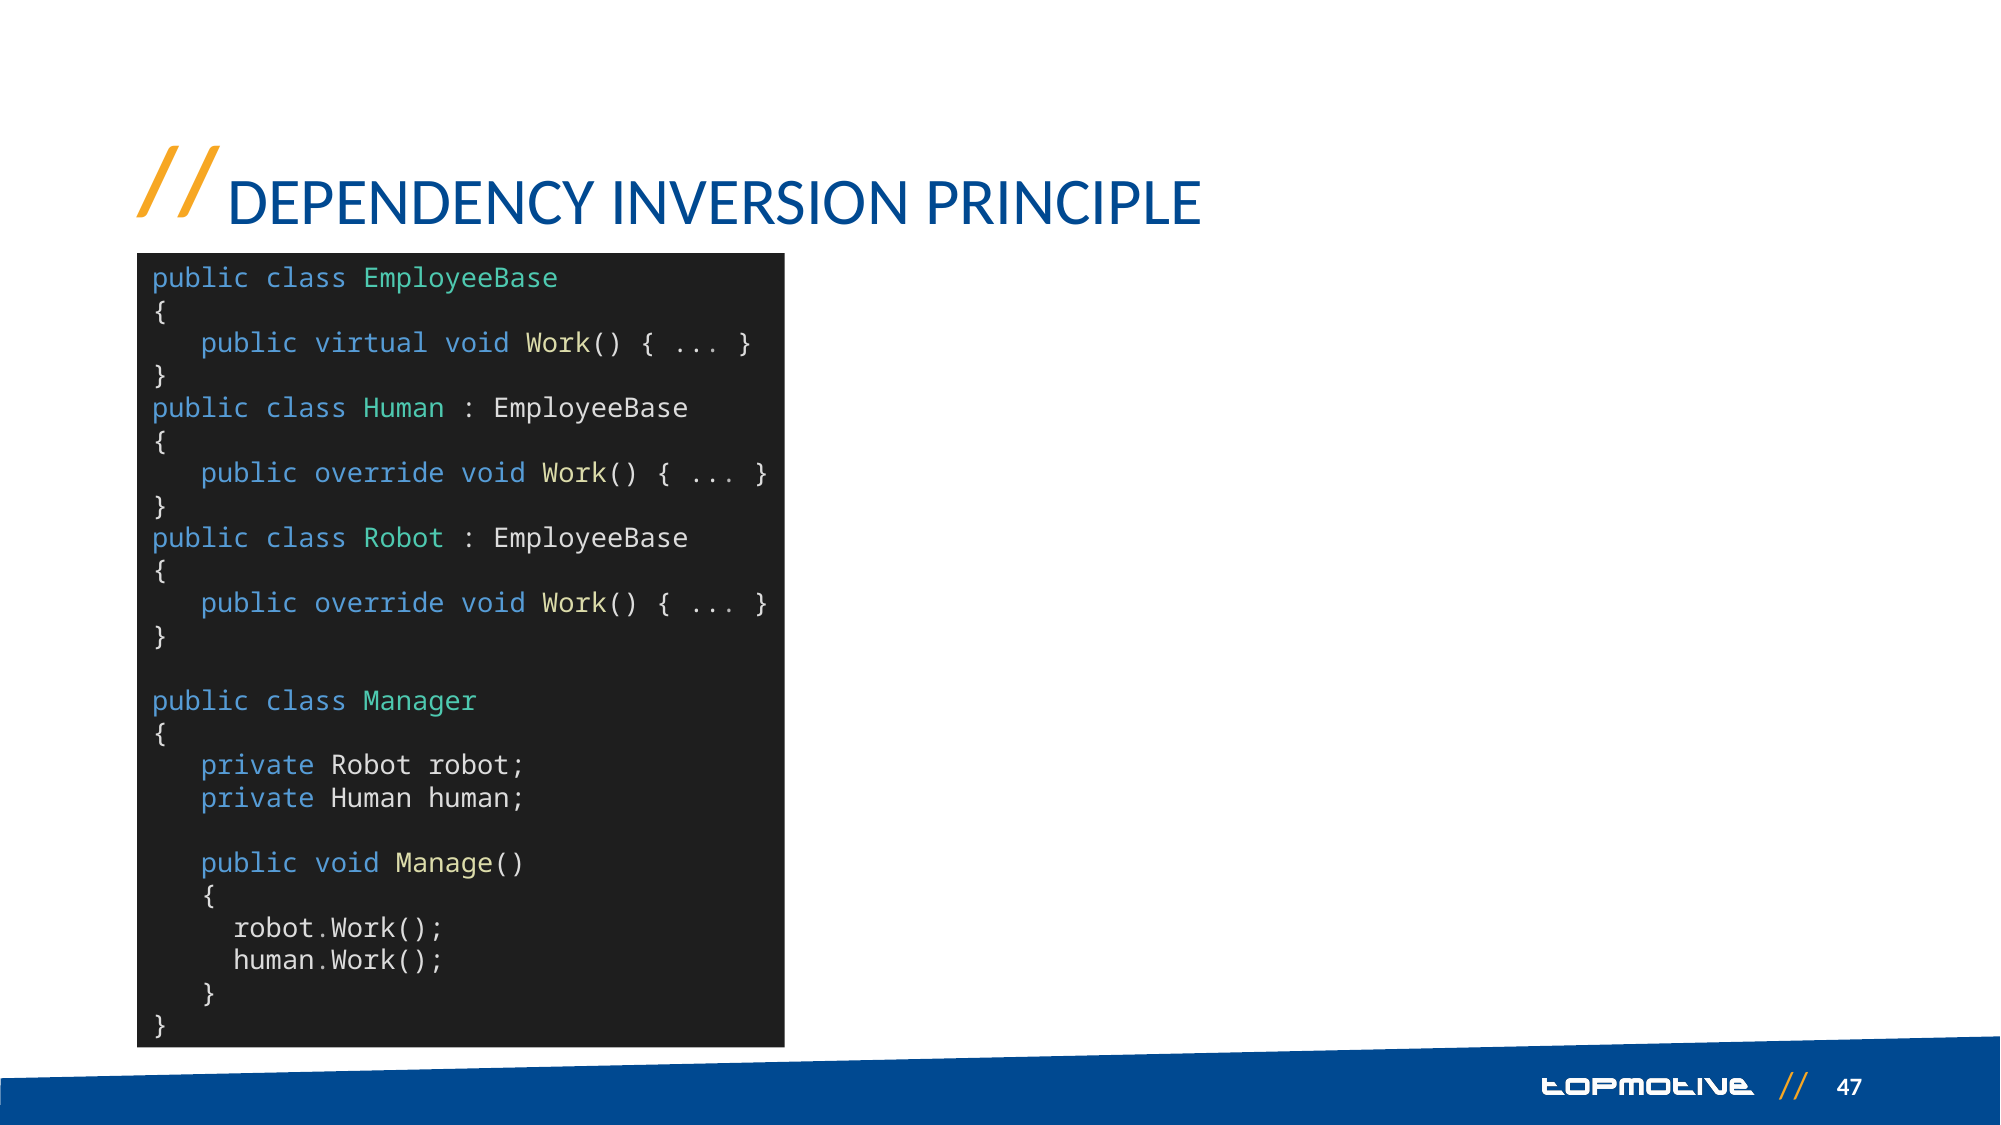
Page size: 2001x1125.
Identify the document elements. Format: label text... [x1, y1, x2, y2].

slide_number 47 [1800, 1065, 1863, 1107]
title Dependency Inversion Principle [227, 158, 1863, 247]
text_box public class EmployeeBase { public virtual void Work() { ... } } public class Human : EmployeeBase { public override void Work() { ... } } public class Robot : EmployeeBase { public override void Work() { ... } } public class Manager { private Robot robot; private Human human; public void Manage() { robot.Work(); human.Work(); } } [137, 253, 785, 1048]
picture [1542, 1078, 1755, 1095]
